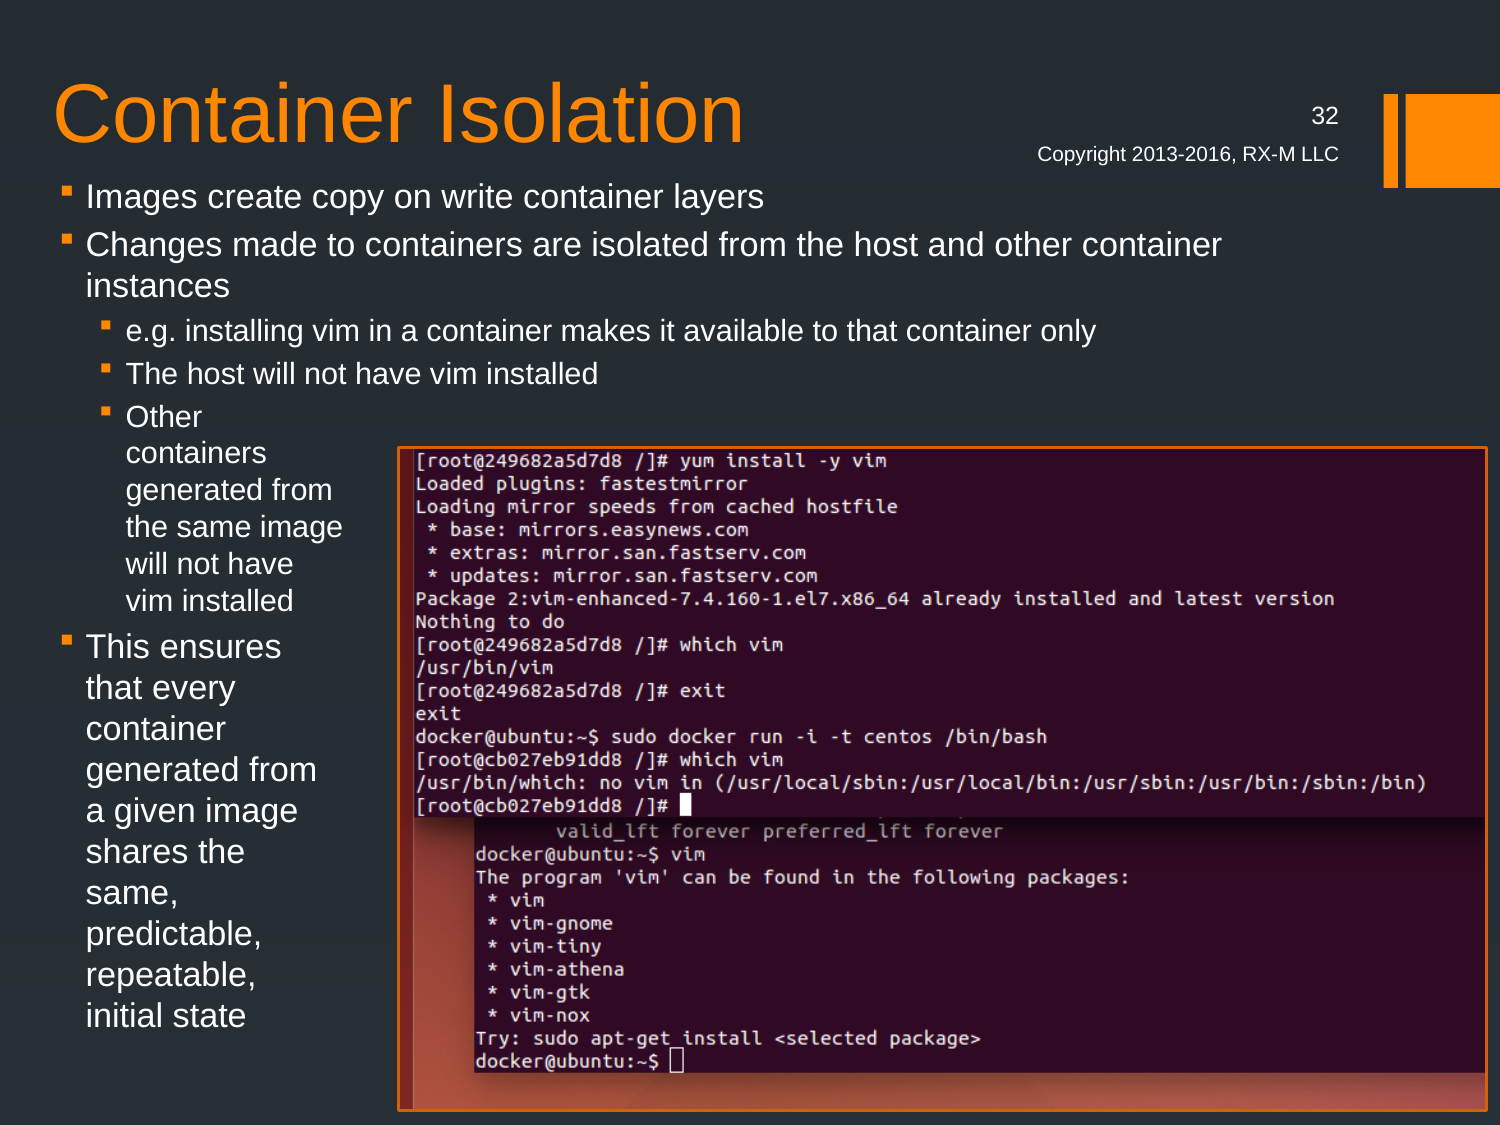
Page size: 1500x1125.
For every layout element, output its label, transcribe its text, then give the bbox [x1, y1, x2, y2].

title Container Isolation [37, 29, 1252, 167]
footer Copyright 2013-2016, RX-M LLC [985, 140, 1355, 190]
list Images create copy on write container layers Changes made to containers are isolated from the host and other container instances e.g. installing vim in a container makes it available to that container only The host will not have vim installed Other containers generated from the same image will not have vim installed This ensures that every container generated from a given image shares the same, predictable, repeatable, initial state [37, 167, 1300, 1050]
slide_number 32 [1199, 90, 1355, 140]
picture [399, 448, 1486, 1110]
